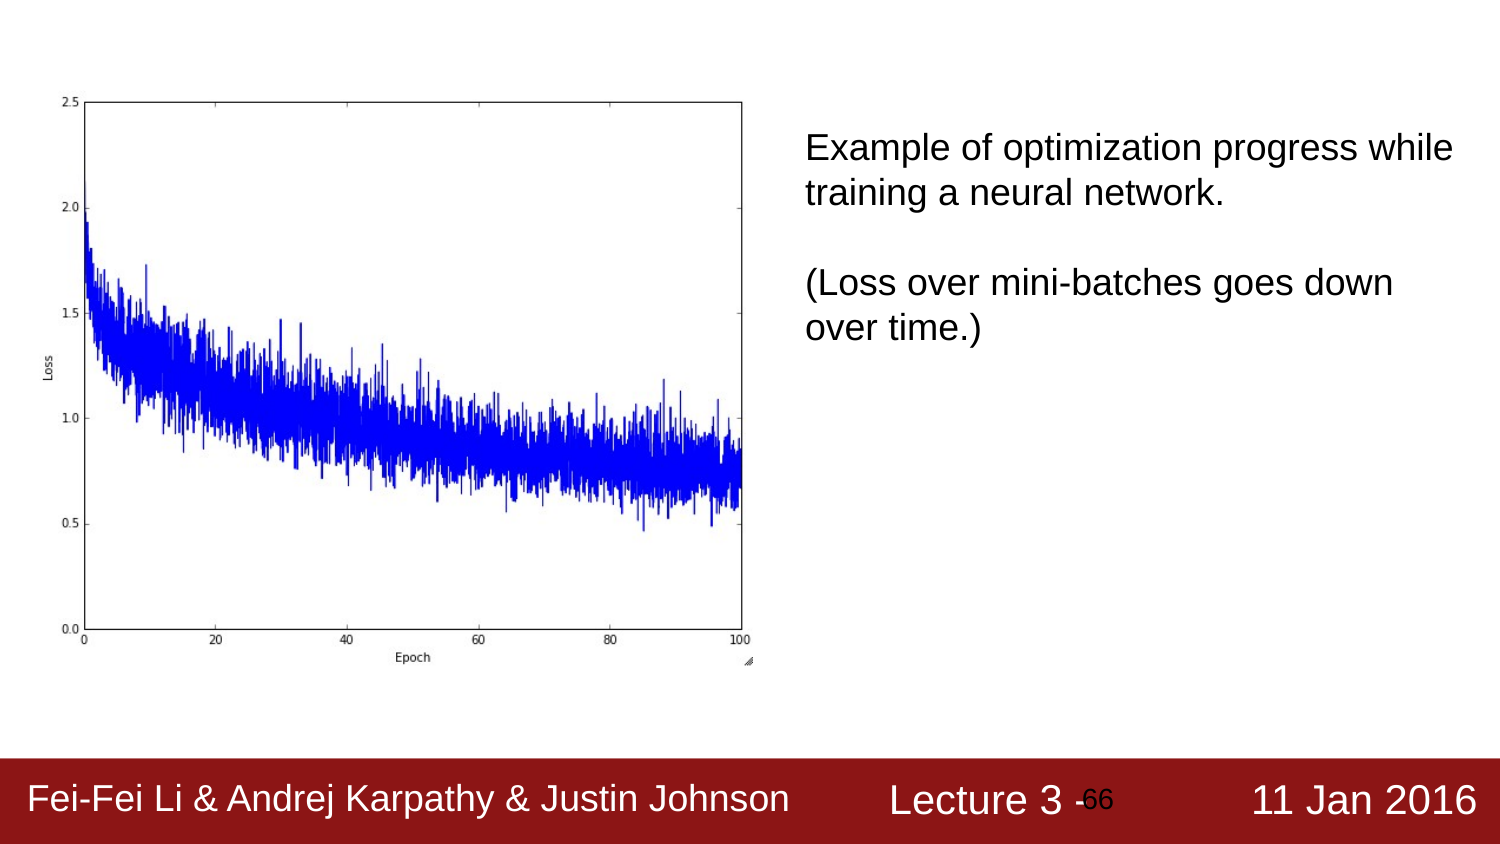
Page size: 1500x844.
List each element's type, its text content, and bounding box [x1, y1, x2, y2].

picture [29, 90, 754, 670]
slide_number ‹#› [1066, 765, 1157, 831]
text_box Example of optimization progress while training a neural network. (Loss over mini-batches goes down over time.) [790, 108, 1474, 669]
